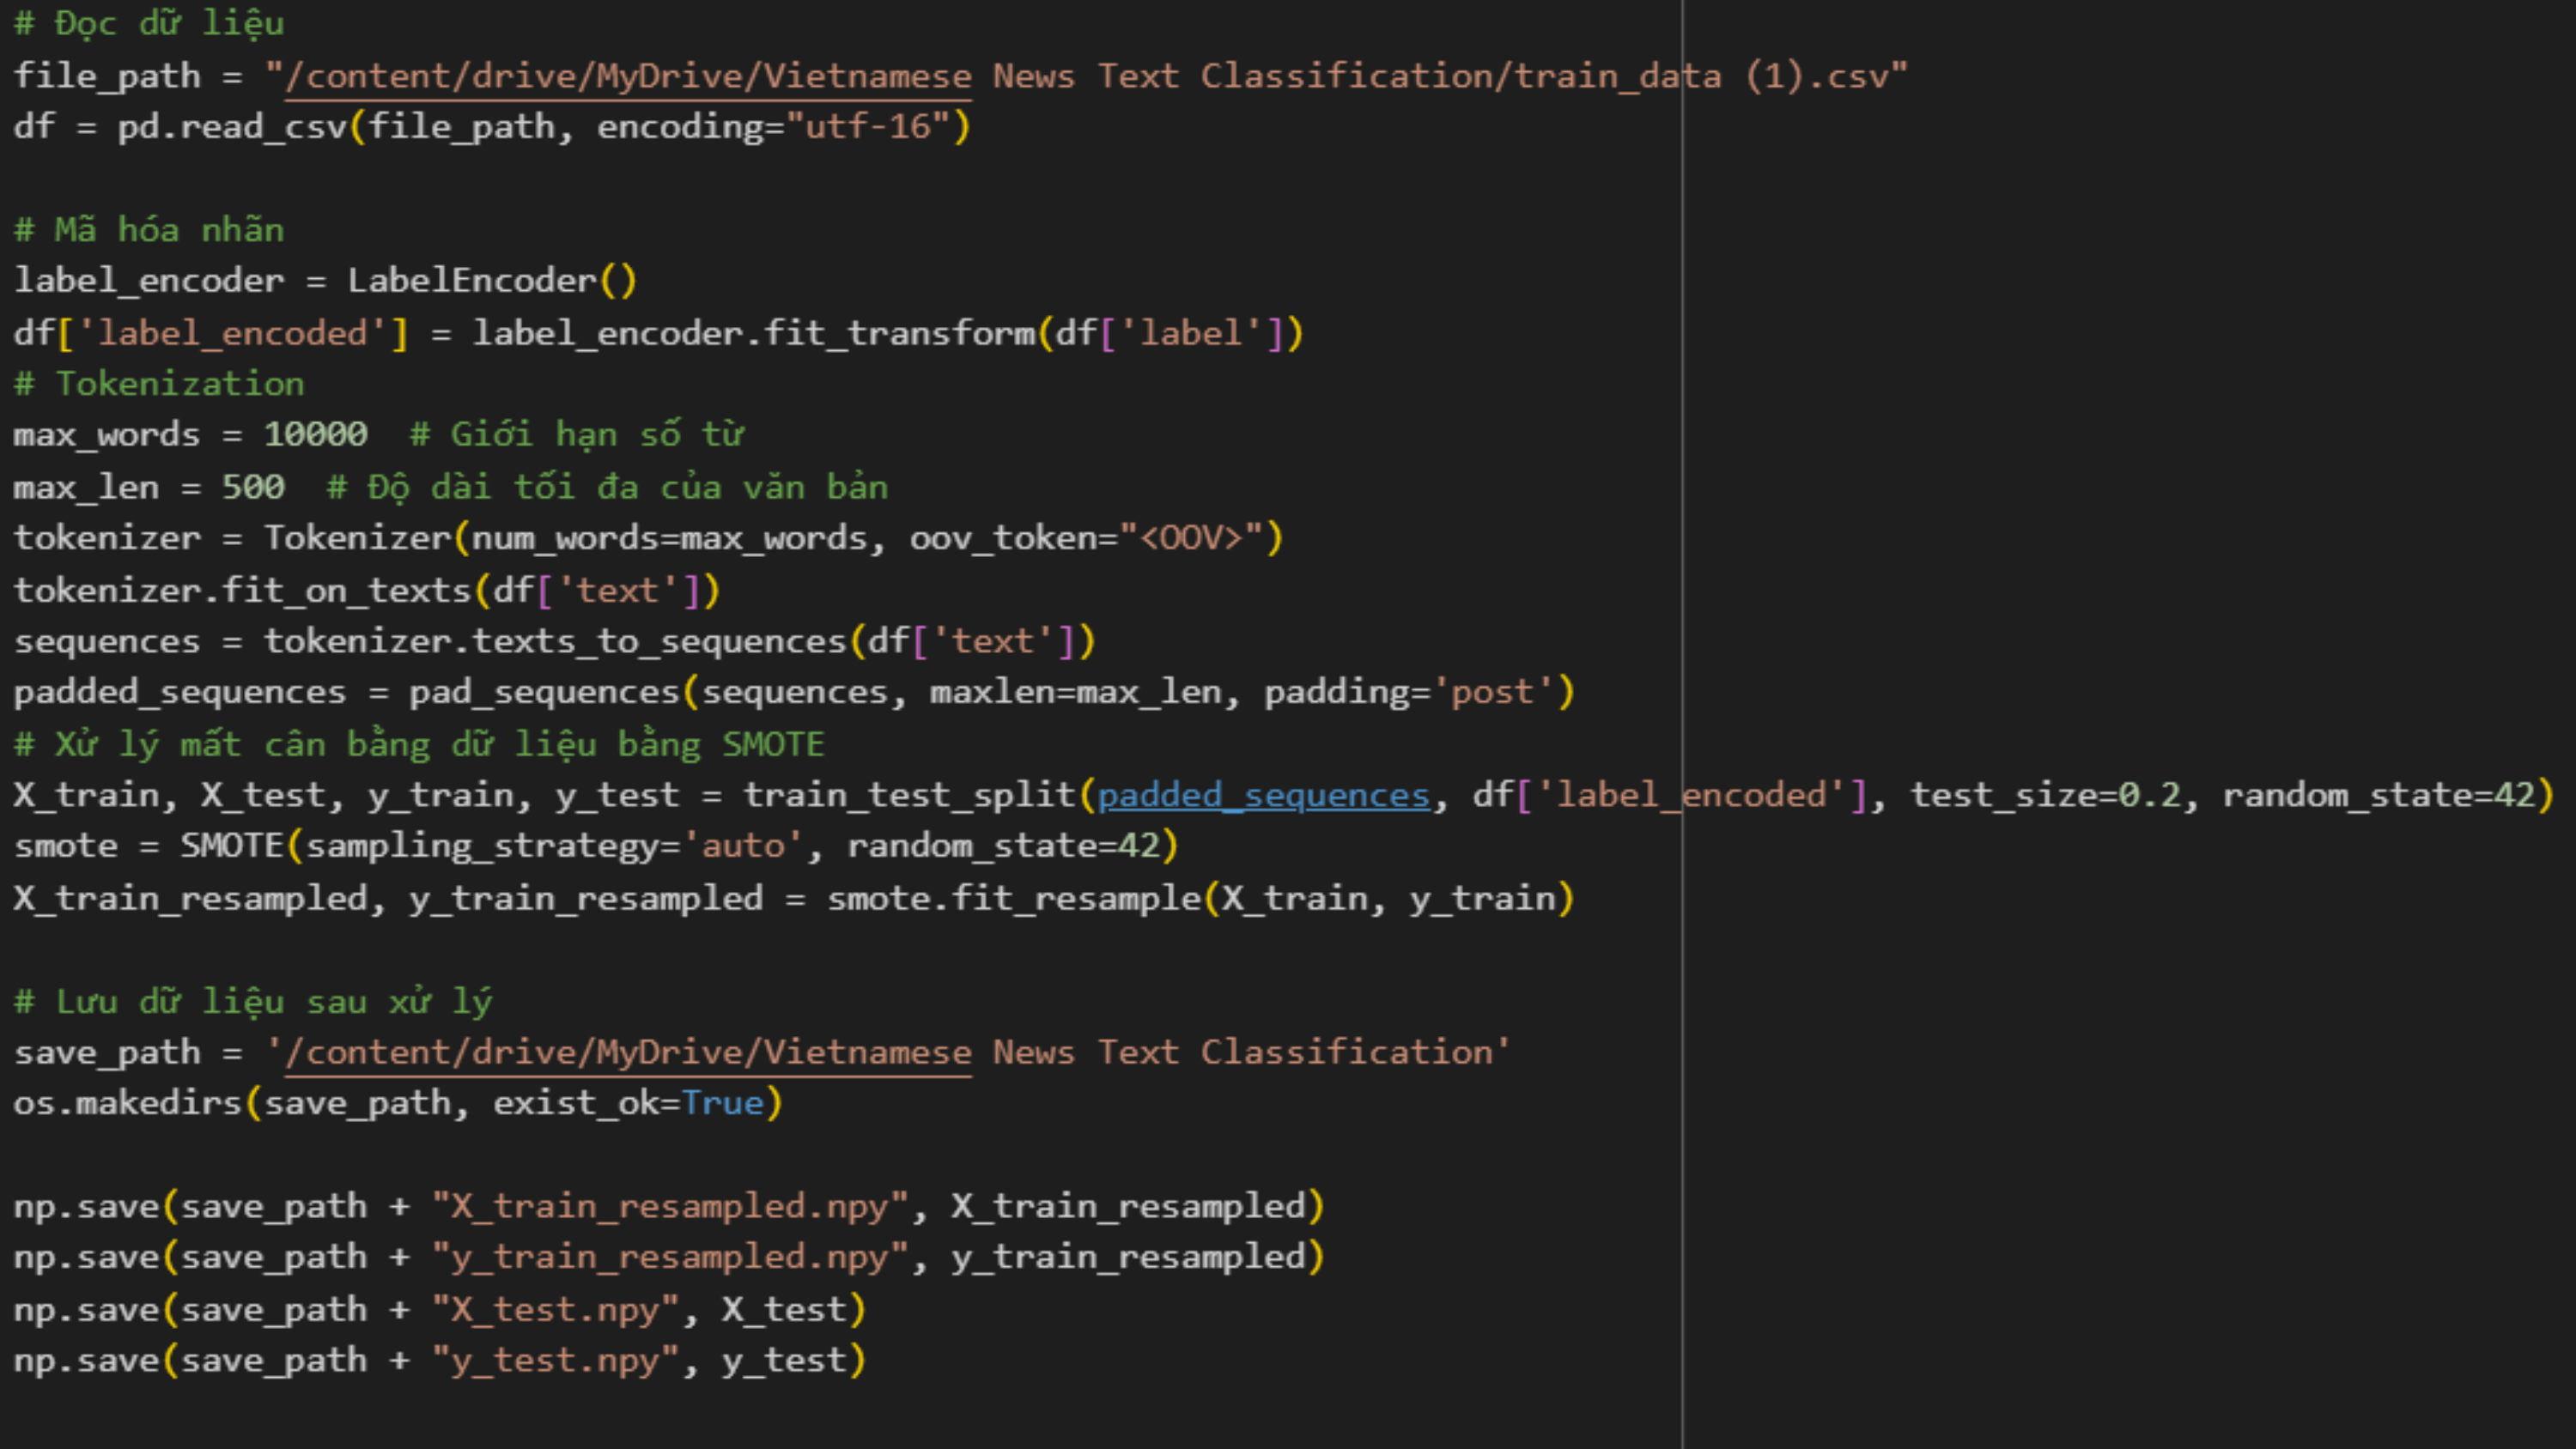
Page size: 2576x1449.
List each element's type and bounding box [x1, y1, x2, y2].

text_box [0, 0, 2576, 1449]
